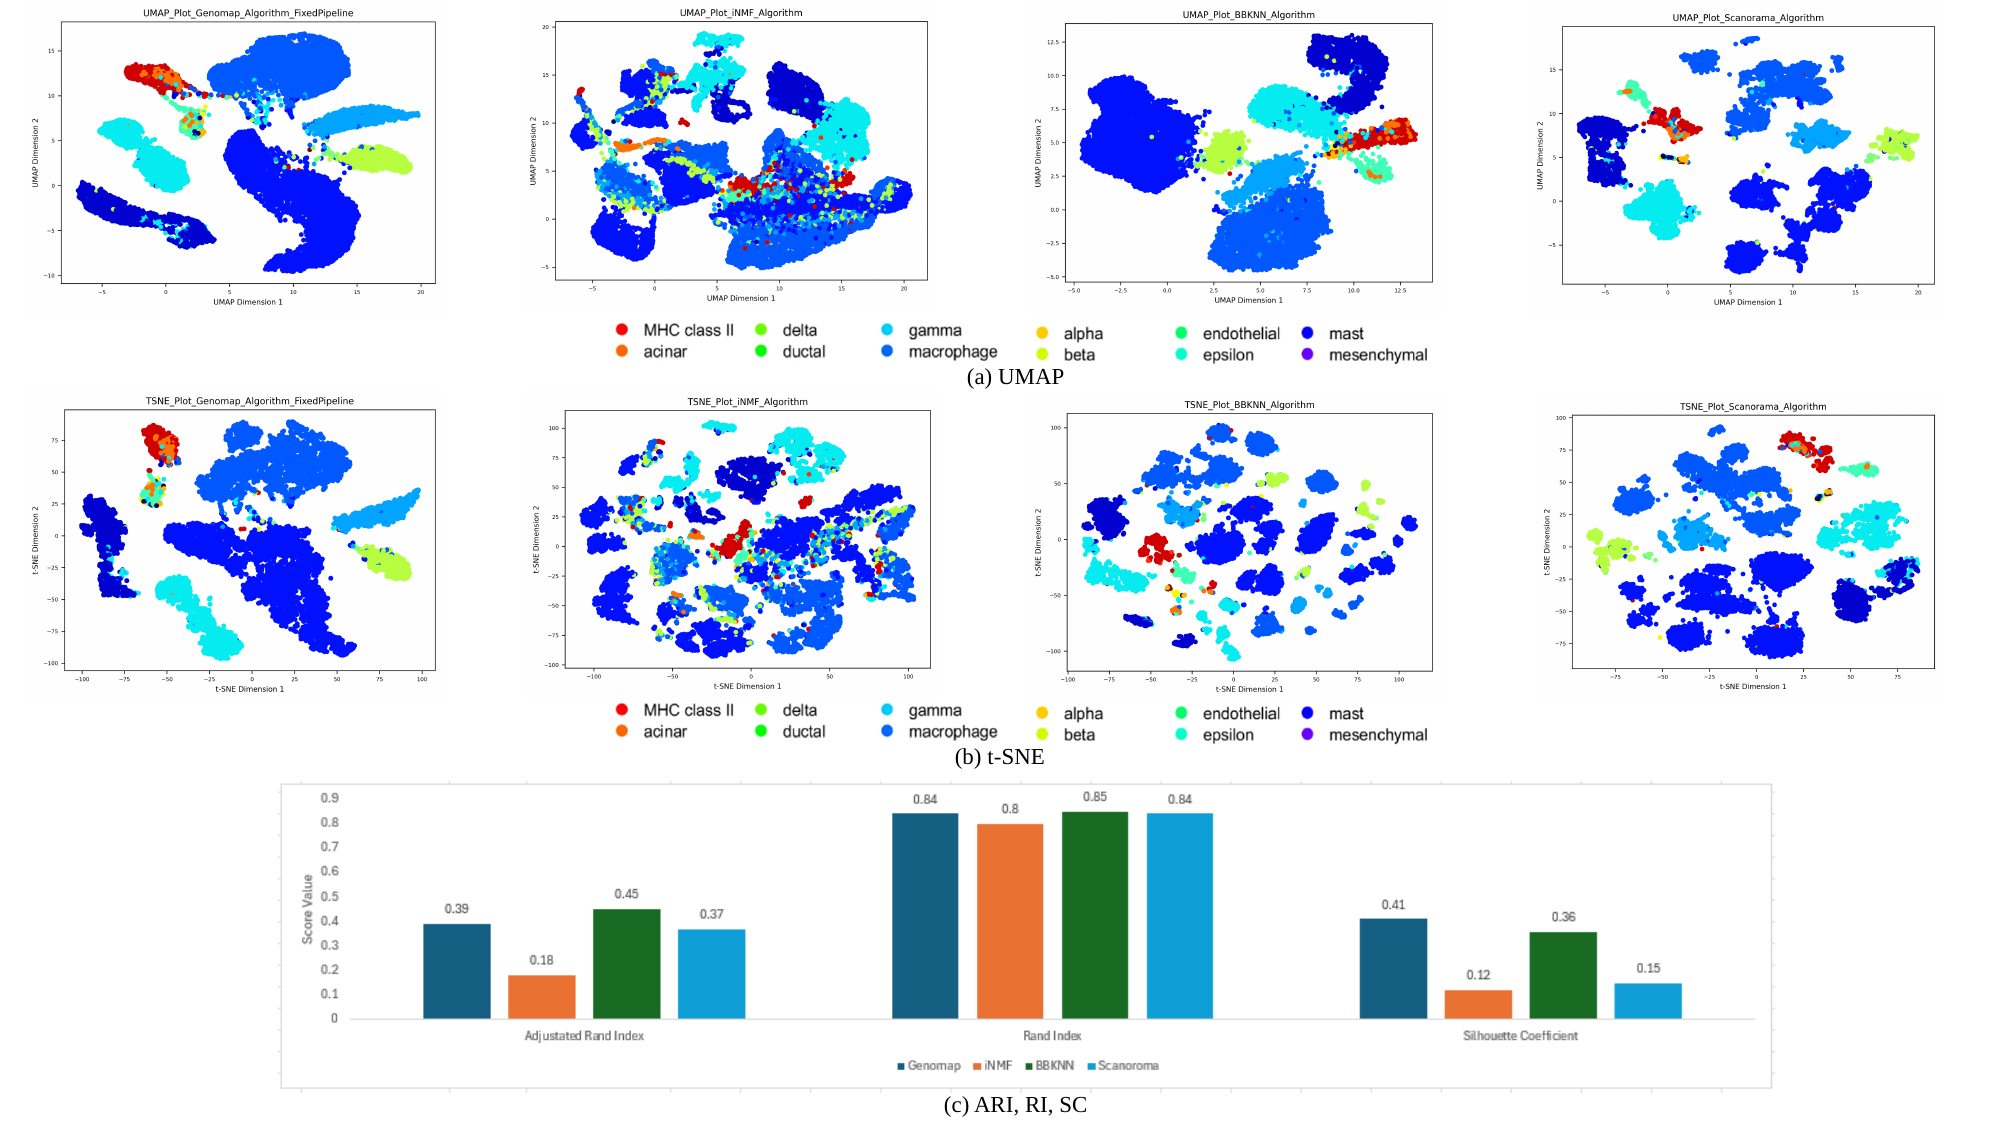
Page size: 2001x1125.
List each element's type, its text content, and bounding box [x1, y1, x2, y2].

picture [1527, 4, 1944, 317]
text_box (a) UMAP [876, 365, 1155, 397]
picture [1535, 393, 1944, 701]
picture [22, 386, 445, 704]
picture [278, 780, 1775, 1093]
picture [524, 387, 1443, 745]
picture [610, 321, 1432, 365]
text_box (c) ARI, RI, SC [876, 1093, 1155, 1125]
picture [520, 0, 937, 312]
picture [22, 0, 445, 317]
picture [1026, 1, 1443, 314]
text_box (b) t-SNE [860, 745, 1139, 777]
